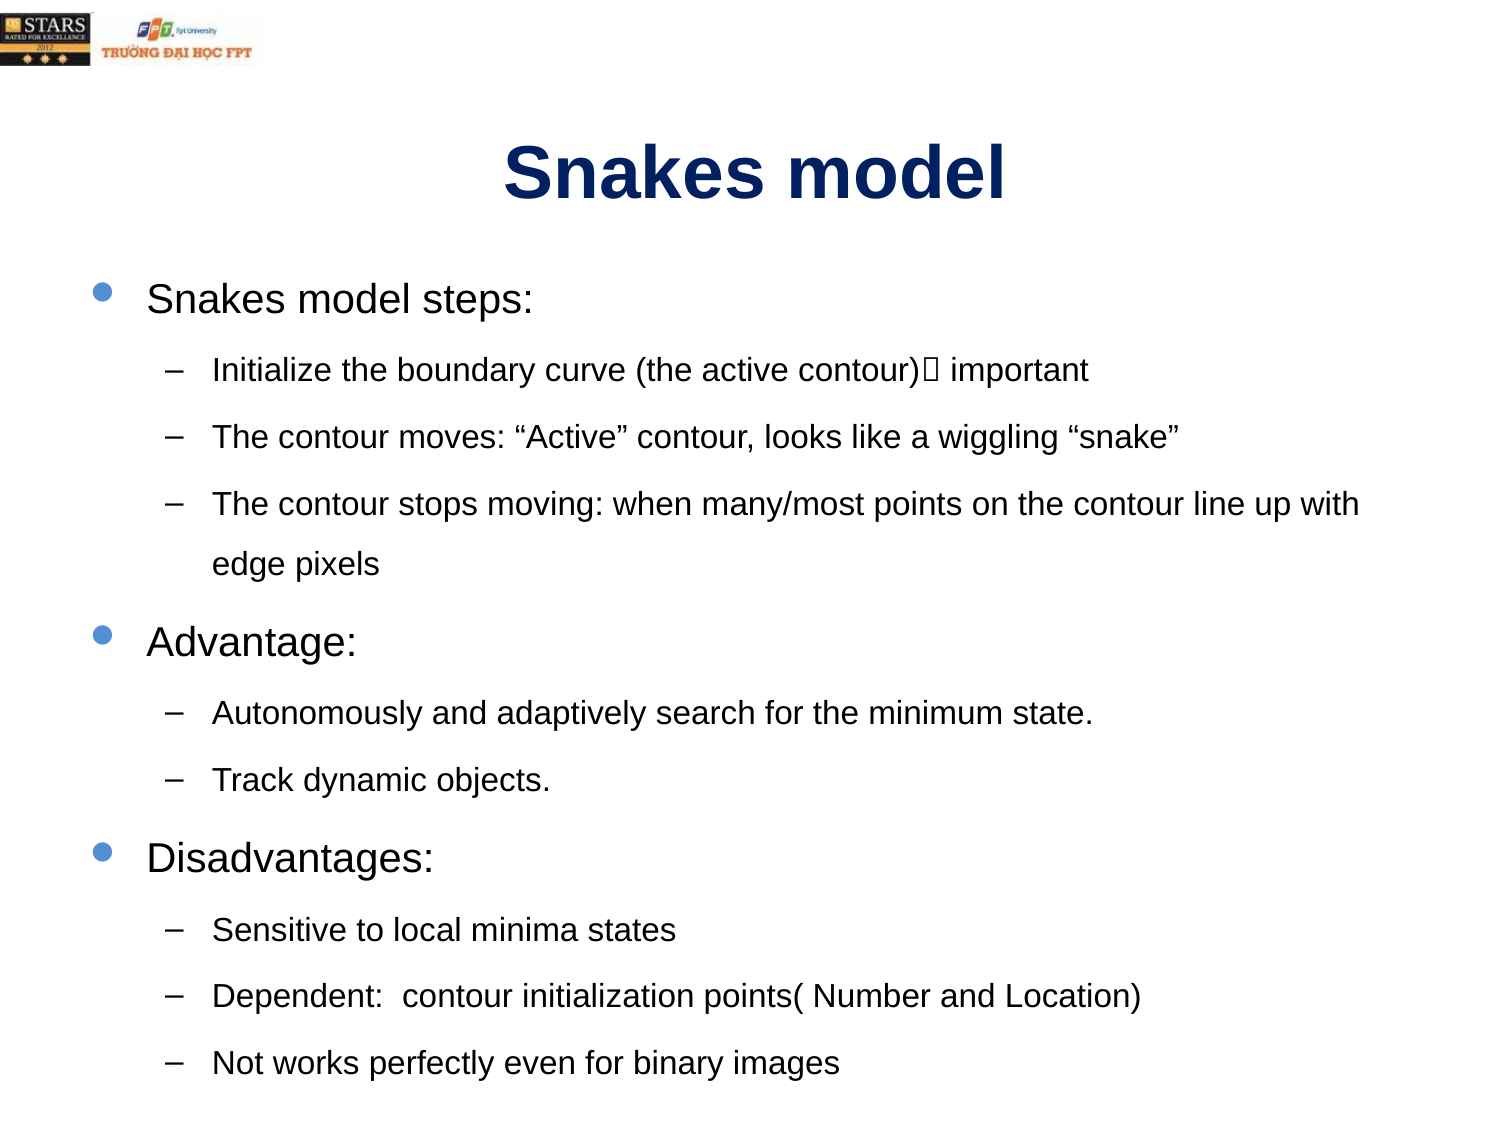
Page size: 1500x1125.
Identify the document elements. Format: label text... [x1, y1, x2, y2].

picture [0, 12, 263, 66]
title Snakes model [80, 97, 1431, 240]
list Snakes model steps: Initialize the boundary curve (the active contour) important The contour moves: “Active” contour, looks like a wiggling “snake” The contour stops moving: when many/most points on the contour line up with edge pixels Advantage: Autonomously and adaptively search for the minimum state. Track dynamic objects. Disadvantages: Sensitive to local minima states Dependent: contour initialization points( Number and Location) Not works perfectly even for binary images [75, 239, 1425, 1043]
